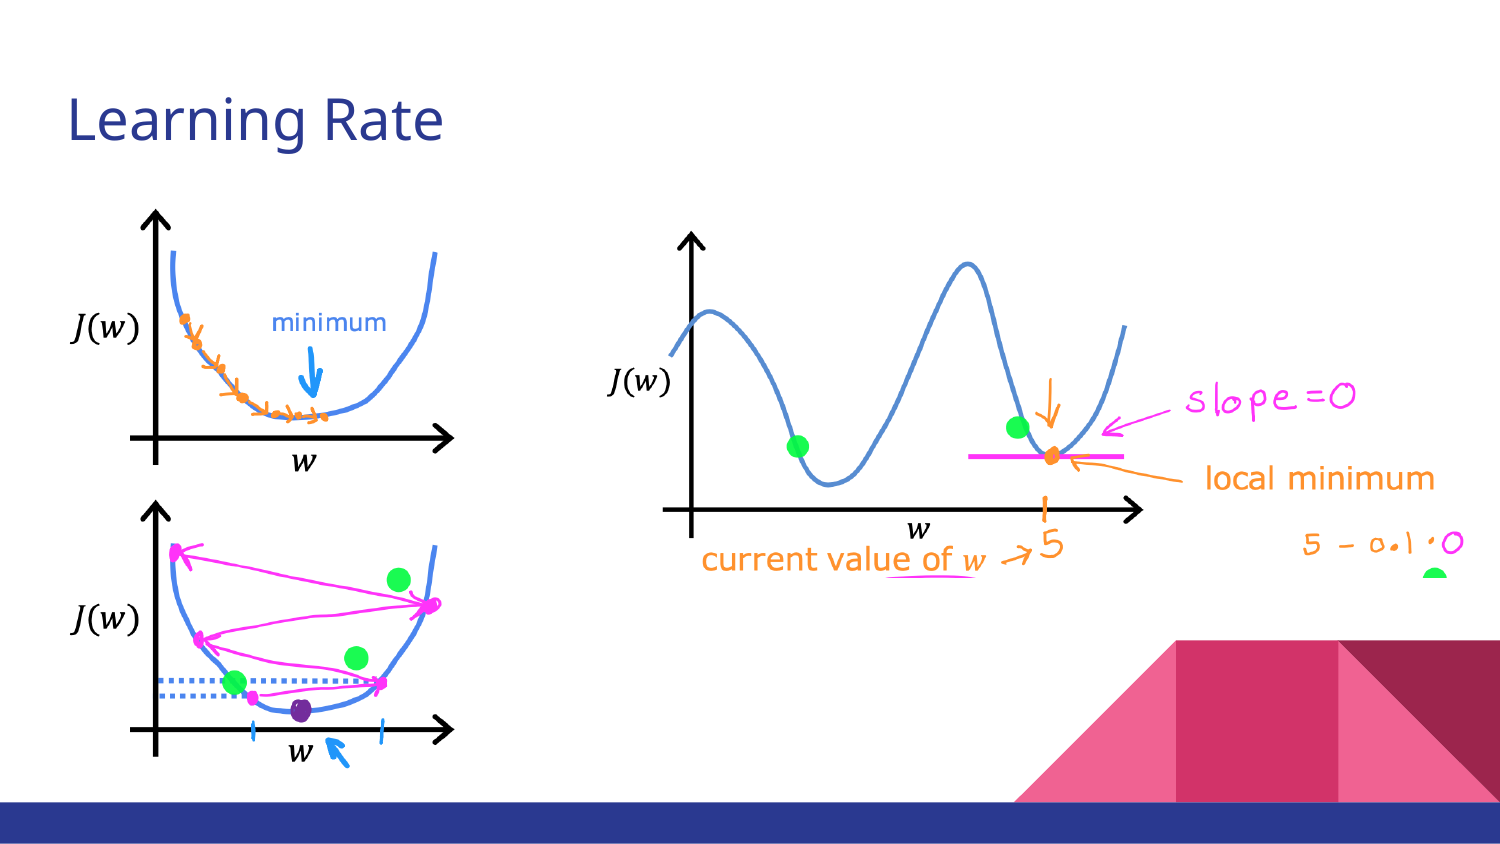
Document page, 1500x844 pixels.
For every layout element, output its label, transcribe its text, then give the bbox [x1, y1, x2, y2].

picture [50, 201, 487, 769]
picture [590, 201, 1472, 578]
title Learning Rate [51, 67, 1449, 167]
